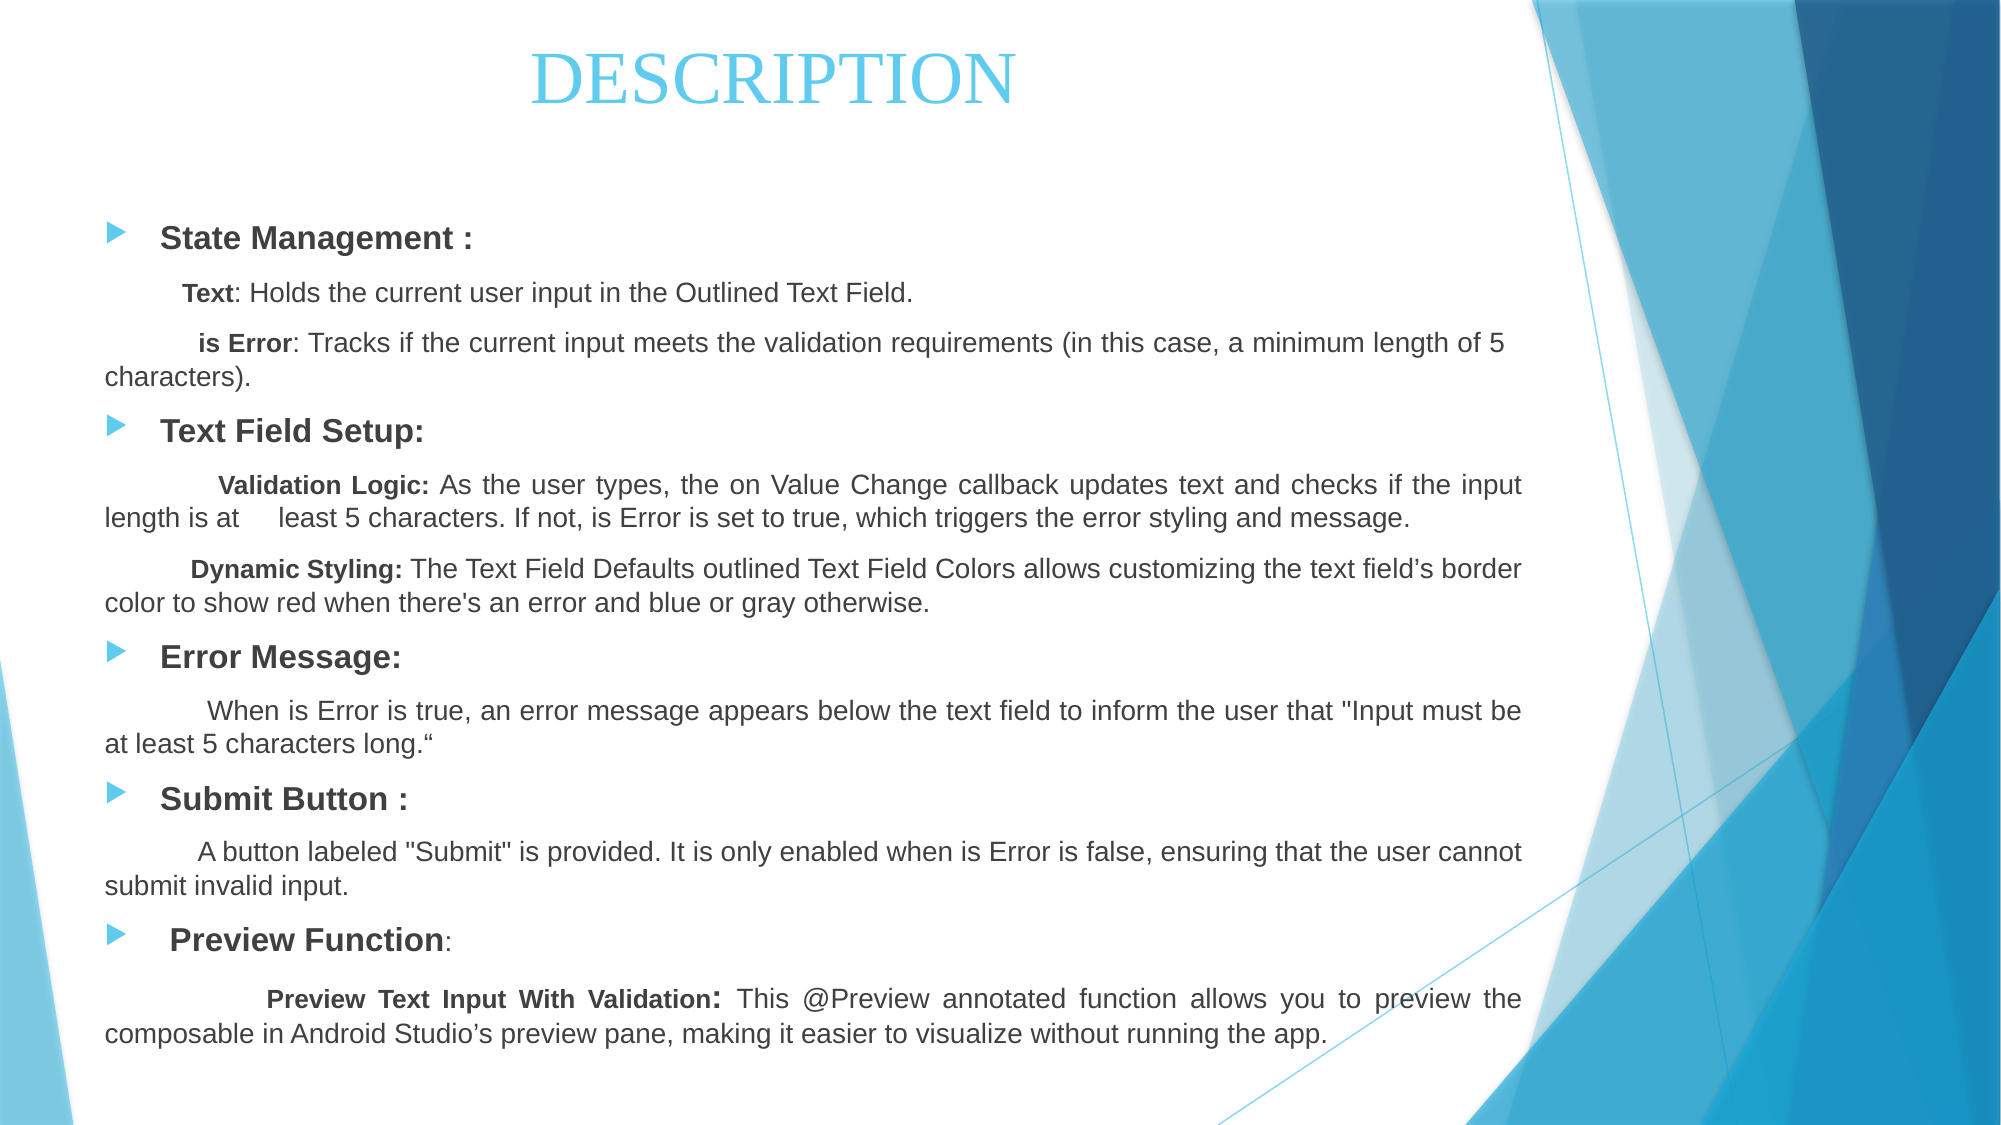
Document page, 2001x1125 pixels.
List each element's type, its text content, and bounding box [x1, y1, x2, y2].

title DESCRIPTION [102, 21, 1514, 150]
list State Management : Text: Holds the current user input in the Outlined Text Field. is Error: Tracks if the current input meets the validation requirements (in this case, a minimum length of 5 characters). Text Field Setup: Validation Logic: As the user types, the on Value Change callback updates text and checks if the input length is at least 5 characters. If not, is Error is set to true, which triggers the error styling and message. Dynamic Styling: The Text Field Defaults outlined Text Field Colors allows customizing the text field’s border color to show red when there's an error and blue or gray otherwise. Error Message: When is Error is true, an error message appears below the text field to inform the user that "Input must be at least 5 characters long.“ Submit Button : A button labeled "Submit" is provided. It is only enabled when is Error is false, ensuring that the user cannot submit invalid input. Preview Function: Preview Text Input With Validation: This @Preview annotated function allows you to preview the composable in Android Studio’s preview pane, making it easier to visualize without running the app. [89, 154, 1538, 1062]
